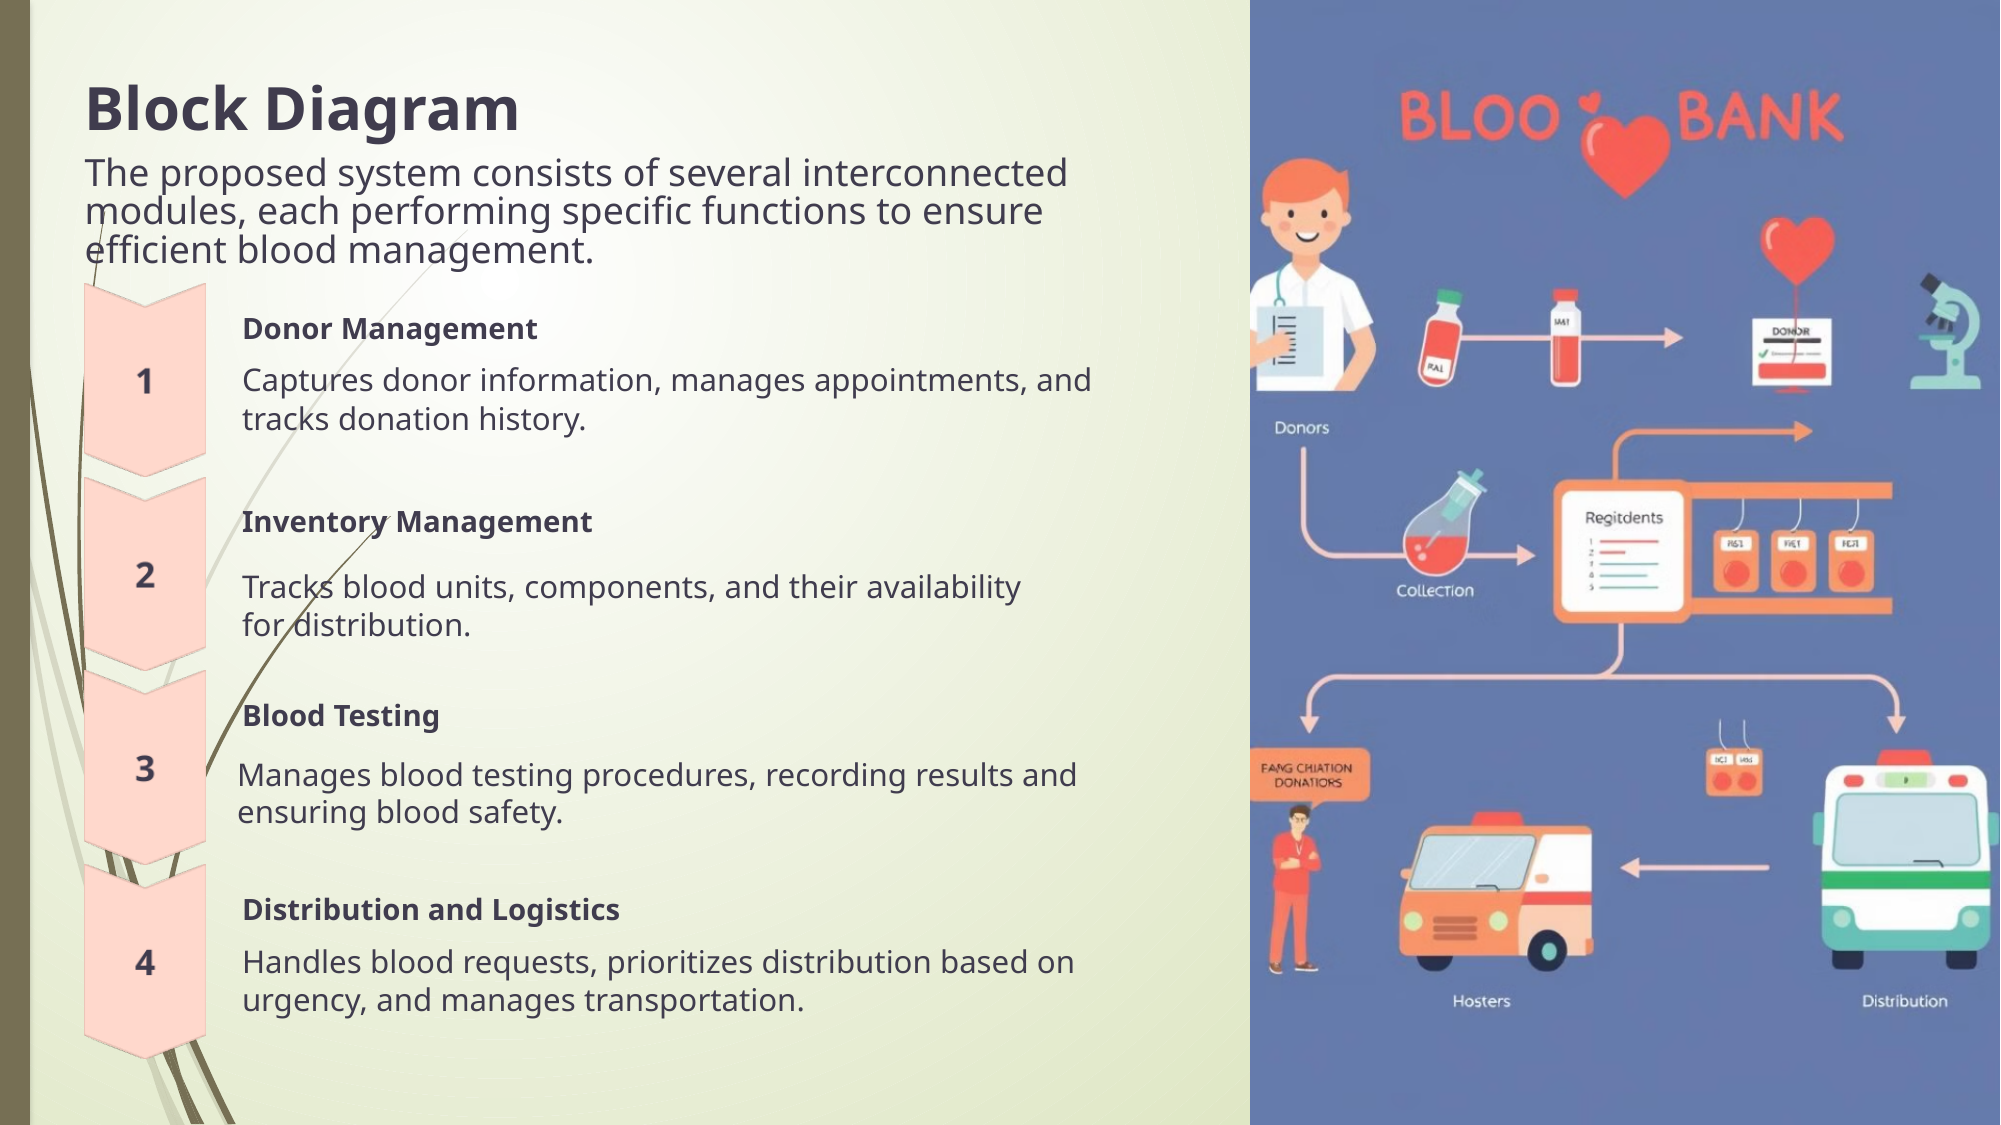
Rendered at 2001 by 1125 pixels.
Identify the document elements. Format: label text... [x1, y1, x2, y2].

text_box Block Diagram [84, 66, 691, 143]
text_box Captures donor information, manages appointments, and tracks donation history. [242, 359, 1166, 438]
picture [84, 283, 206, 1059]
text_box The proposed system consists of several interconnected modules, each performing specific functions to ensure efficient blood management. [84, 156, 1166, 234]
text_box Blood Testing [242, 695, 545, 733]
text_box Manages blood testing procedures, recording results and ensuring blood safety. [222, 747, 1120, 837]
text_box Handles blood requests, prioritizes distribution based on urgency, and manages transportation. [242, 941, 1166, 1019]
text_box Distribution and Logistics [242, 888, 638, 927]
text_box Tracks blood units, components, and their availability for distribution. [242, 566, 1166, 605]
text_box Donor Management [242, 307, 547, 346]
text_box Inventory Management [242, 501, 602, 540]
picture [1249, 0, 2000, 1125]
